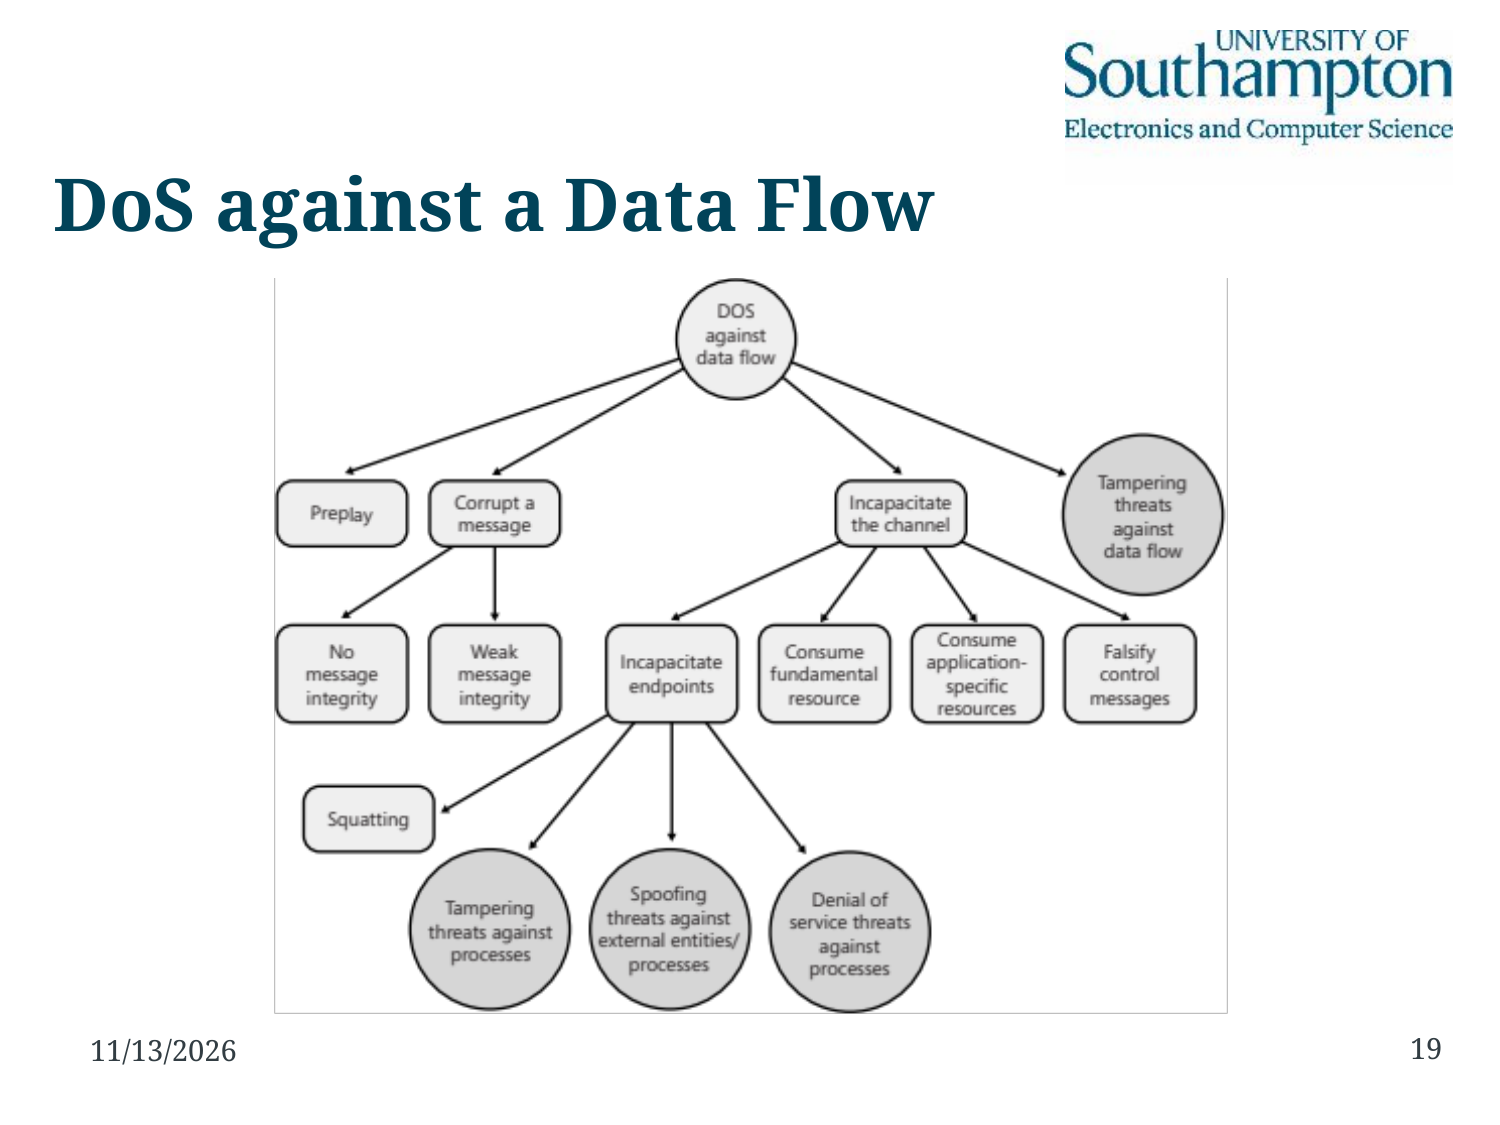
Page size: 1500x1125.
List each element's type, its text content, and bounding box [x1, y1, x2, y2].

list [52, 278, 1448, 1022]
slide_number 19 [1092, 1029, 1443, 1102]
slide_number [74, 1029, 426, 1103]
title DoS against a Data Flow [53, 148, 1447, 256]
picture [1065, 30, 1453, 185]
